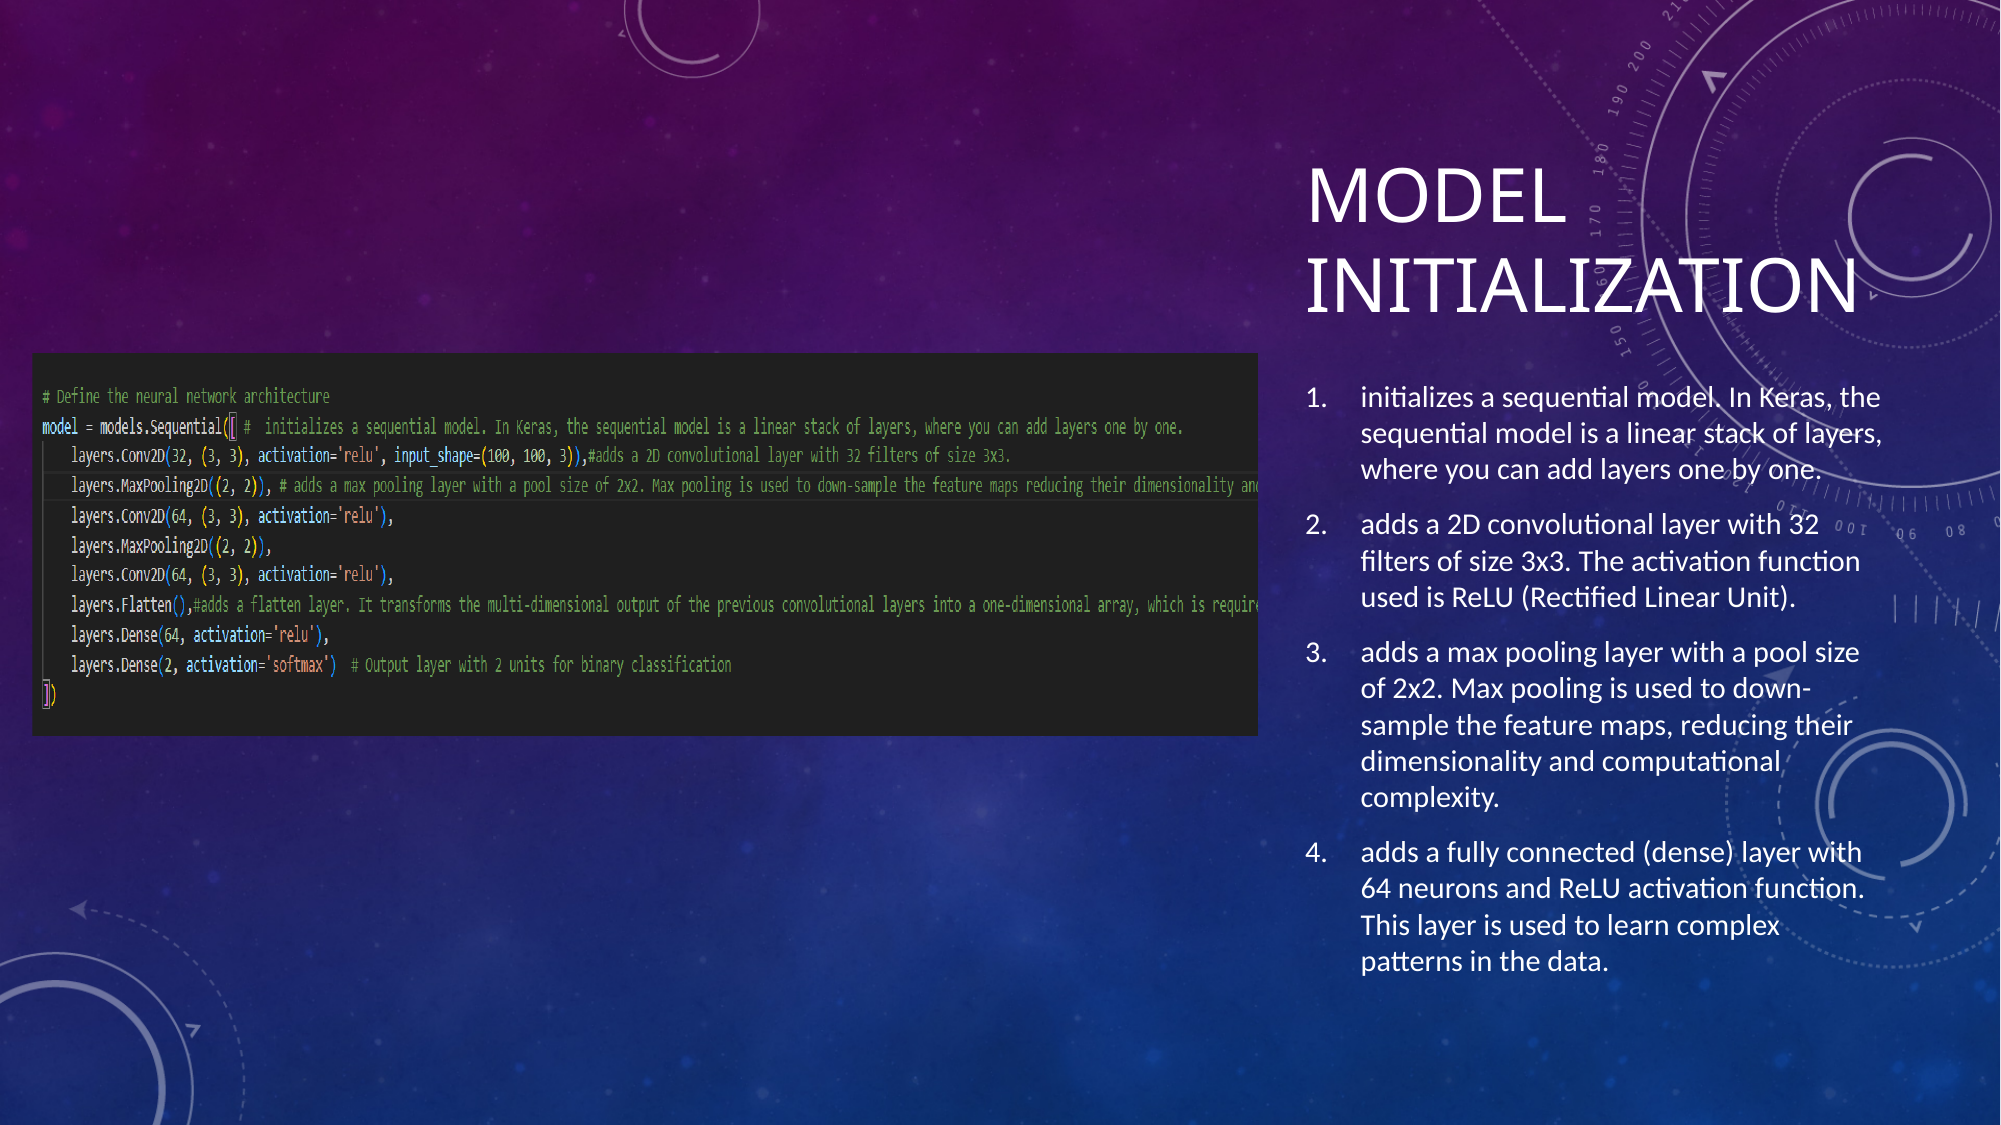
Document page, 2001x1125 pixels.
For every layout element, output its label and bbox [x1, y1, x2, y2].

picture [0, 0, 2001, 1125]
list [32, 353, 1259, 737]
